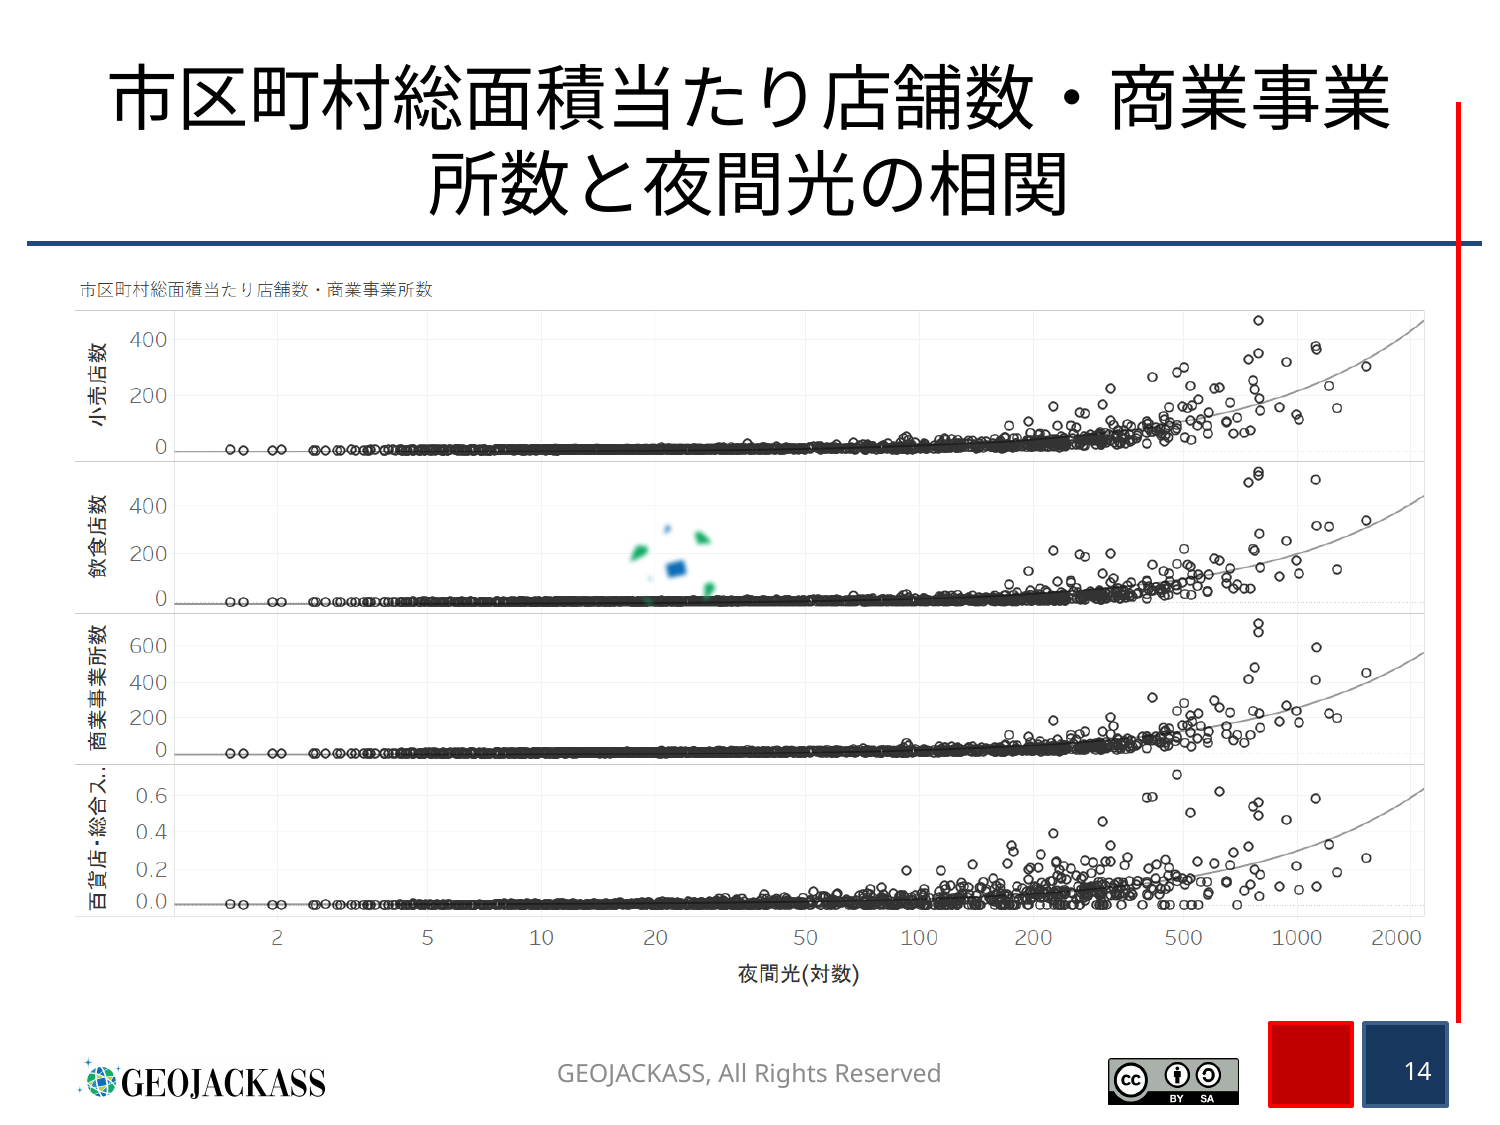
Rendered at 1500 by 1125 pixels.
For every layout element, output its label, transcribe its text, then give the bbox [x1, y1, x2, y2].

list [74, 273, 1426, 994]
picture [584, 478, 751, 631]
picture [76, 1056, 327, 1101]
picture [1108, 1058, 1239, 1105]
title 市区町村総面積当たり店舗数・商業事業所数と夜間光の相関 [75, 45, 1425, 233]
footer GEOJACKASS, All Rights Reserved [512, 1042, 988, 1103]
